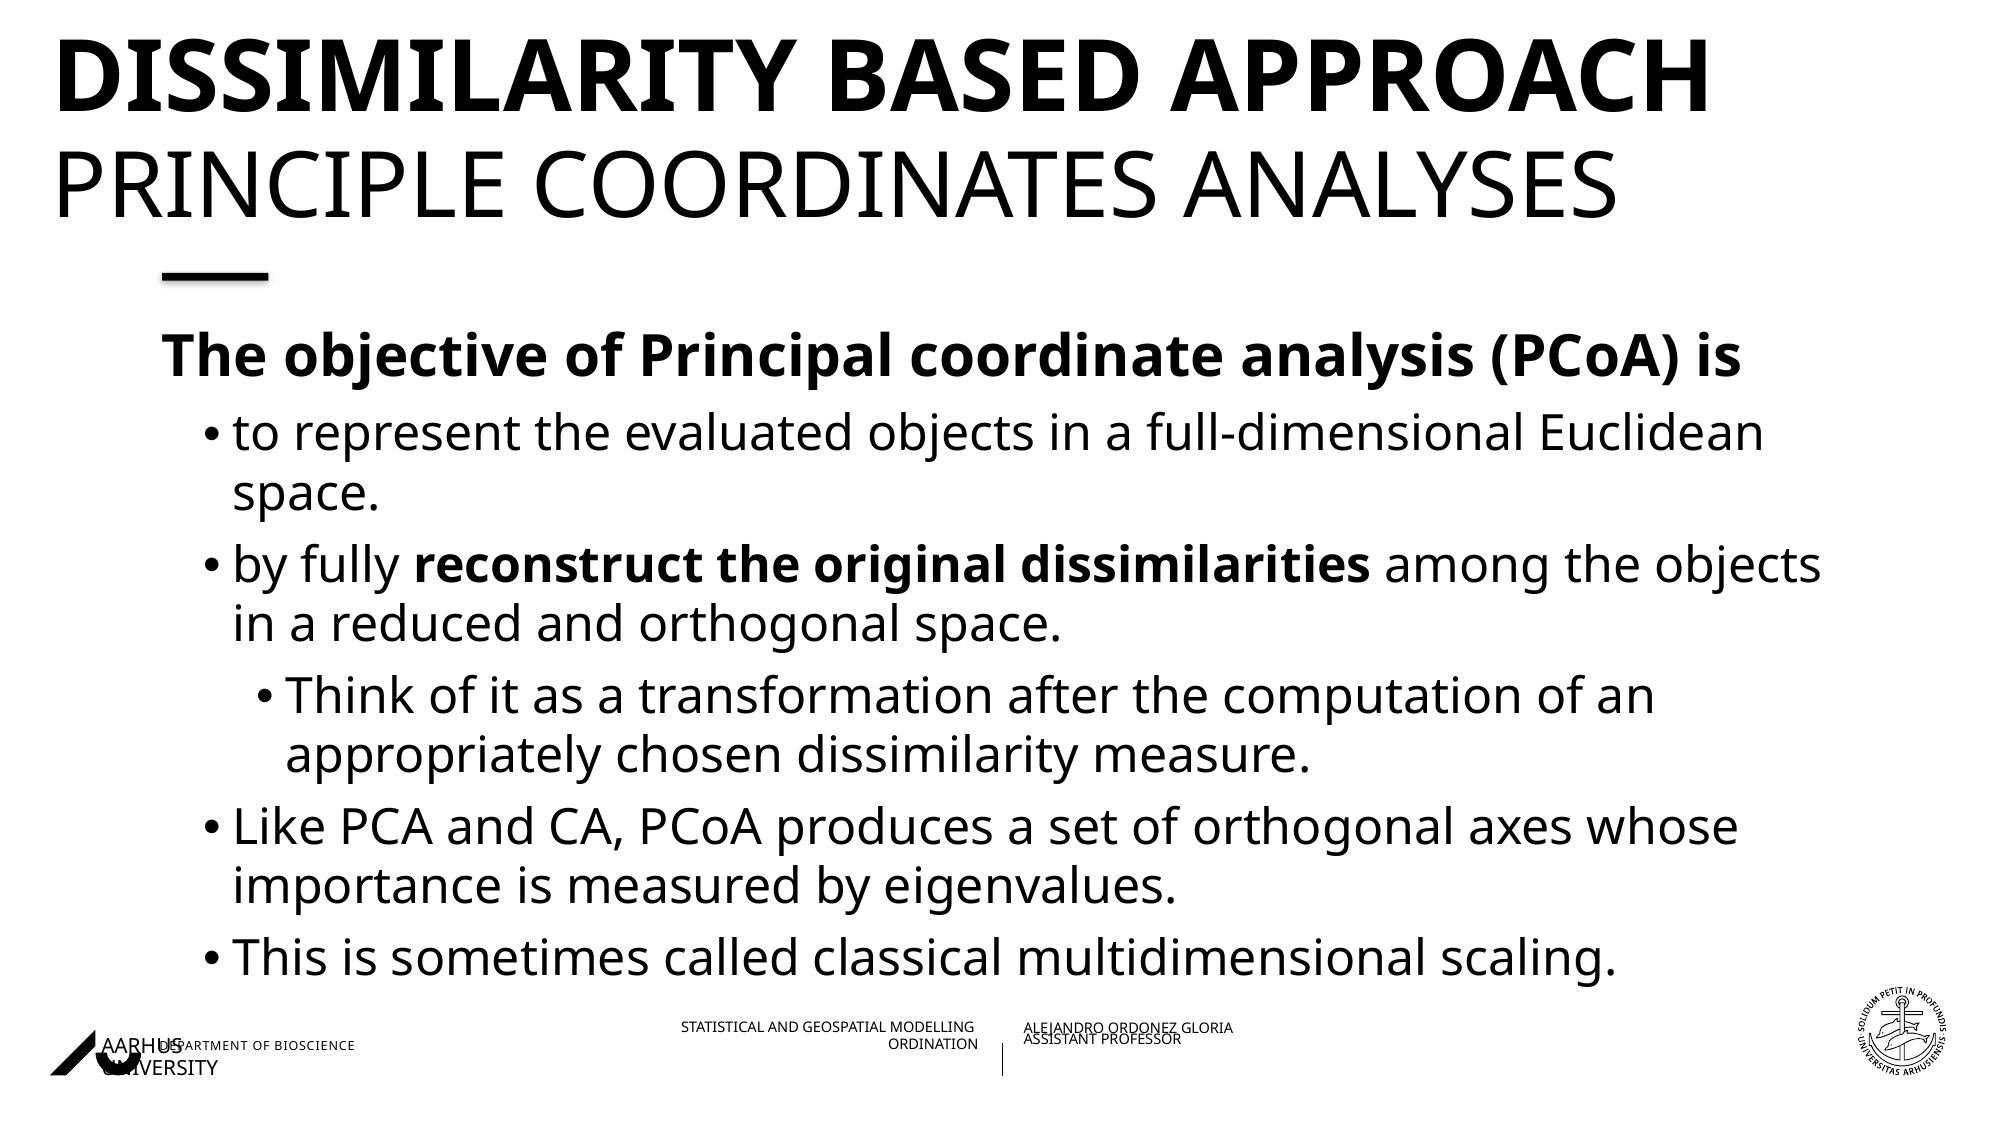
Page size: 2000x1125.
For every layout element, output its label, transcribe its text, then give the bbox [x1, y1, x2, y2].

title dissimilarity based approach Principle Coordinates Analyses [51, 24, 1948, 240]
list The objective of Principal coordinate analysis (PCoA) is to represent the evaluated objects in a full-dimensional Euclidean space. by fully reconstruct the original dissimilarities among the objects in a reduced and orthogonal space. Think of it as a transformation after the computation of an appropriately chosen dissimilarity measure. Like PCA and CA, PCoA produces a set of orthogonal axes whose importance is measured by eigenvalues. This is sometimes called classical multidimensional scaling. [161, 321, 1839, 968]
